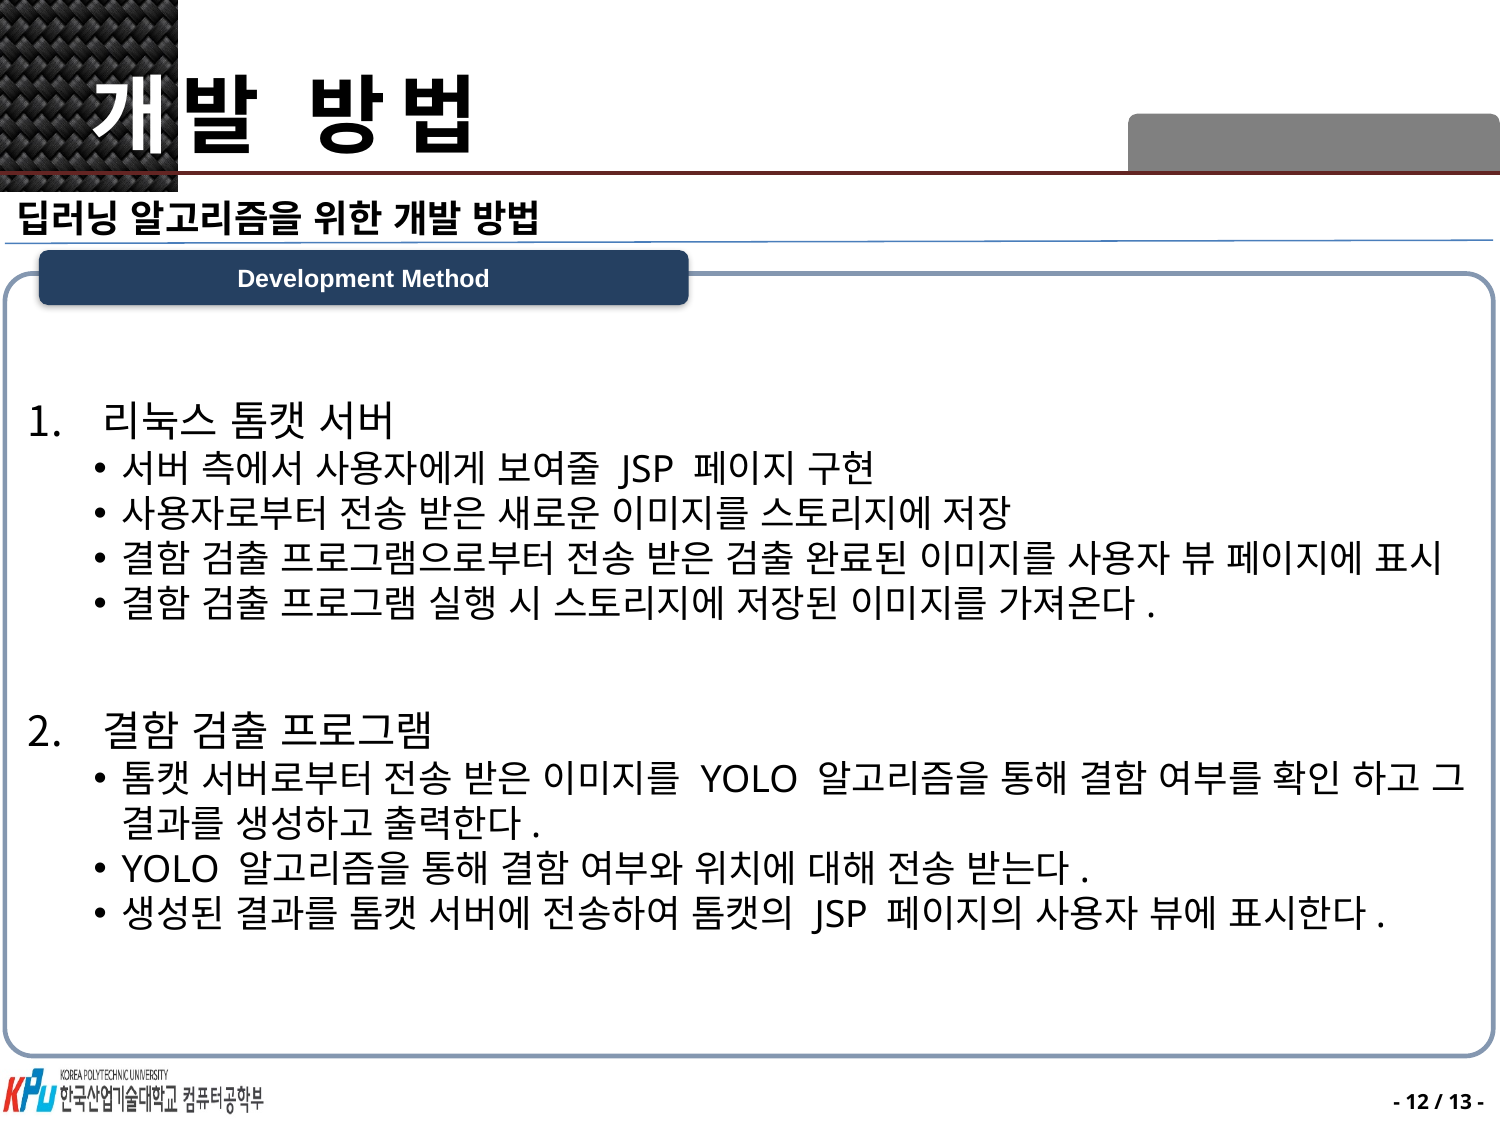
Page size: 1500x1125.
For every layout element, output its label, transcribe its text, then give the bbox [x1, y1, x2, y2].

text_box 딥러닝 알고리즘을 위한 개발 방법 [16, 176, 1422, 238]
text_box Development Method [38, 259, 690, 306]
picture [0, 0, 178, 171]
picture [0, 1058, 268, 1123]
picture [0, 175, 178, 192]
text_box 리눅스 톰캣 서버 서버 측에서 사용자에게 보여줄 JSP 페이지 구현 사용자로부터 전송 받은 새로운 이미지를 스토리지에 저장 결함 검출 프로그램으로부터 전송 받은 검출 완료된 이미지를 사용자 뷰 페이지에 표시 결함 검출 프로그램 실행 시 스토리지에 저장된 이미지를 가져온다. 결함 검출 프로그램 톰캣 서버로부터 전송 받은 이미지를 YOLO 알고리즘을 통해 결함 여부를 확인 하고 그 결과를 생성하고 출력한다. YOLO 알고리즘을 통해 결함 여부와 위치에 대해 전송 받는다. 생성된 결과를 톰캣 서버에 전송하여 톰캣의 JSP 페이지의 사용자 뷰에 표시한다. [4, 273, 1494, 1057]
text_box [4, 239, 1494, 244]
text_box 딥러닝 알고리즘을 위한 개발 방법 [16, 251, 1422, 259]
title 개발 방법 [75, 53, 1306, 172]
